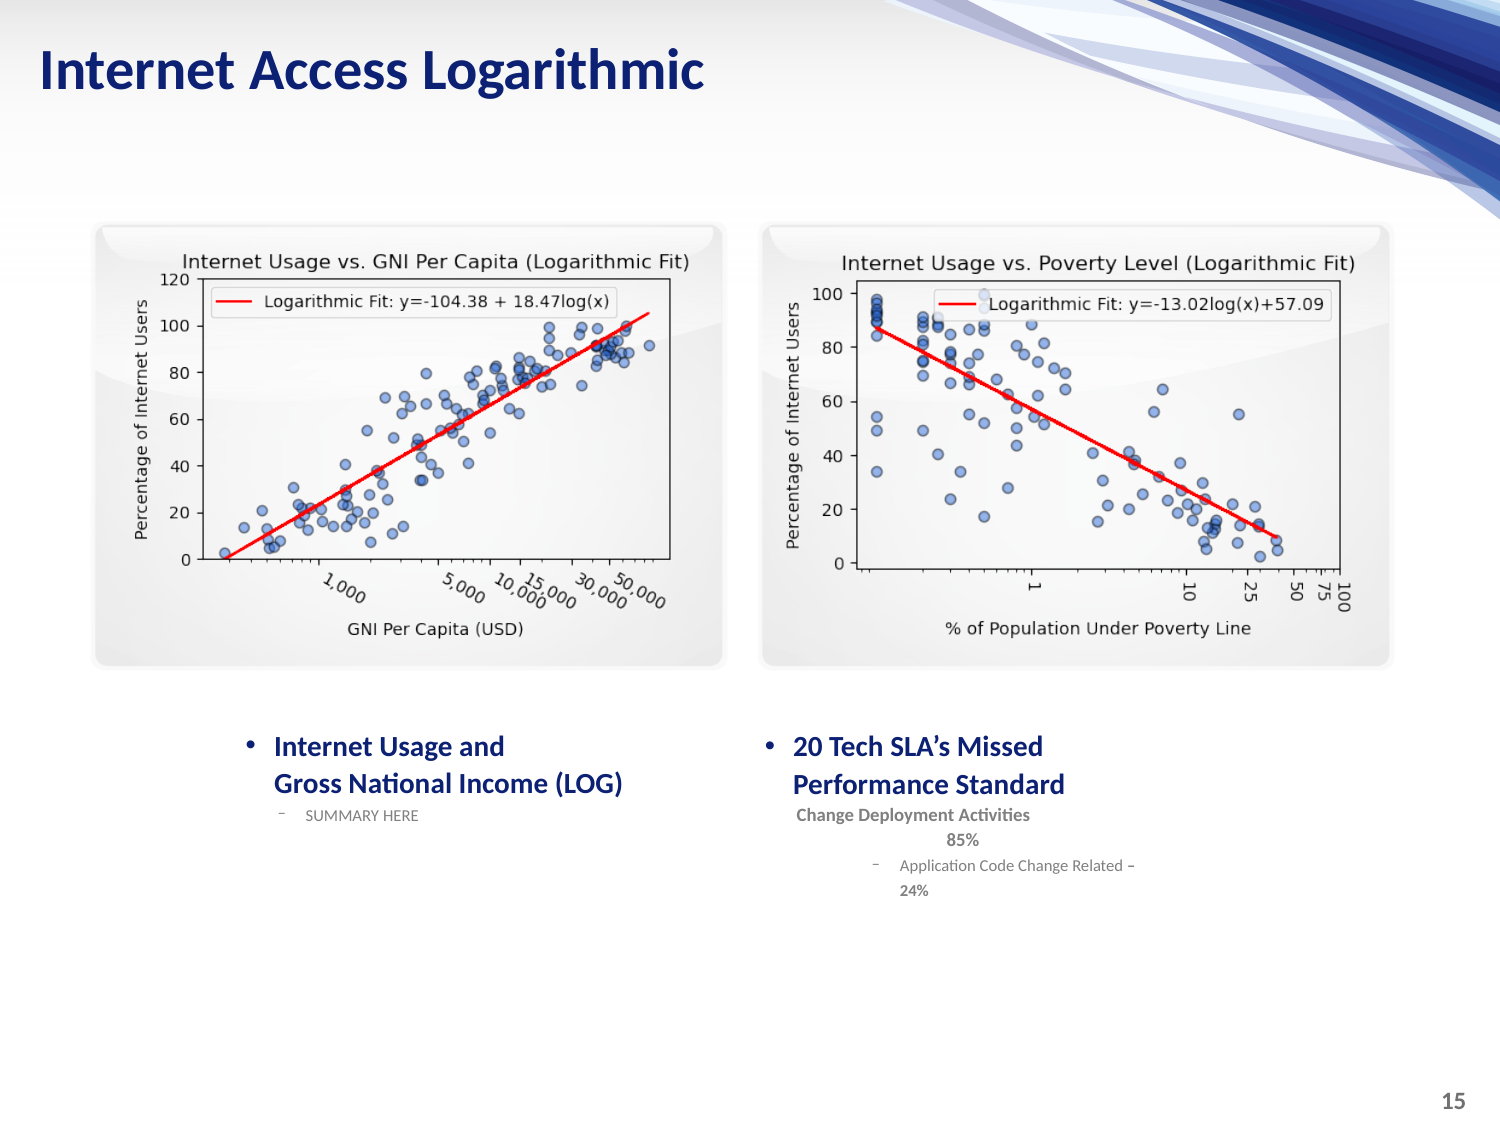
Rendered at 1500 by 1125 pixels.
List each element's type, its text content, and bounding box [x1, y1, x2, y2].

text_box Internet Usage and Gross National Income (LOG) SUMMARY HERE [230, 717, 659, 832]
title Internet Access Logarithmic [24, 37, 1417, 125]
text_box 20 Tech SLA’s Missed Performance Standard Change Deployment Activities 85% Application Code Change Related – 24% [749, 717, 1178, 908]
picture [0, 0, 1500, 1125]
